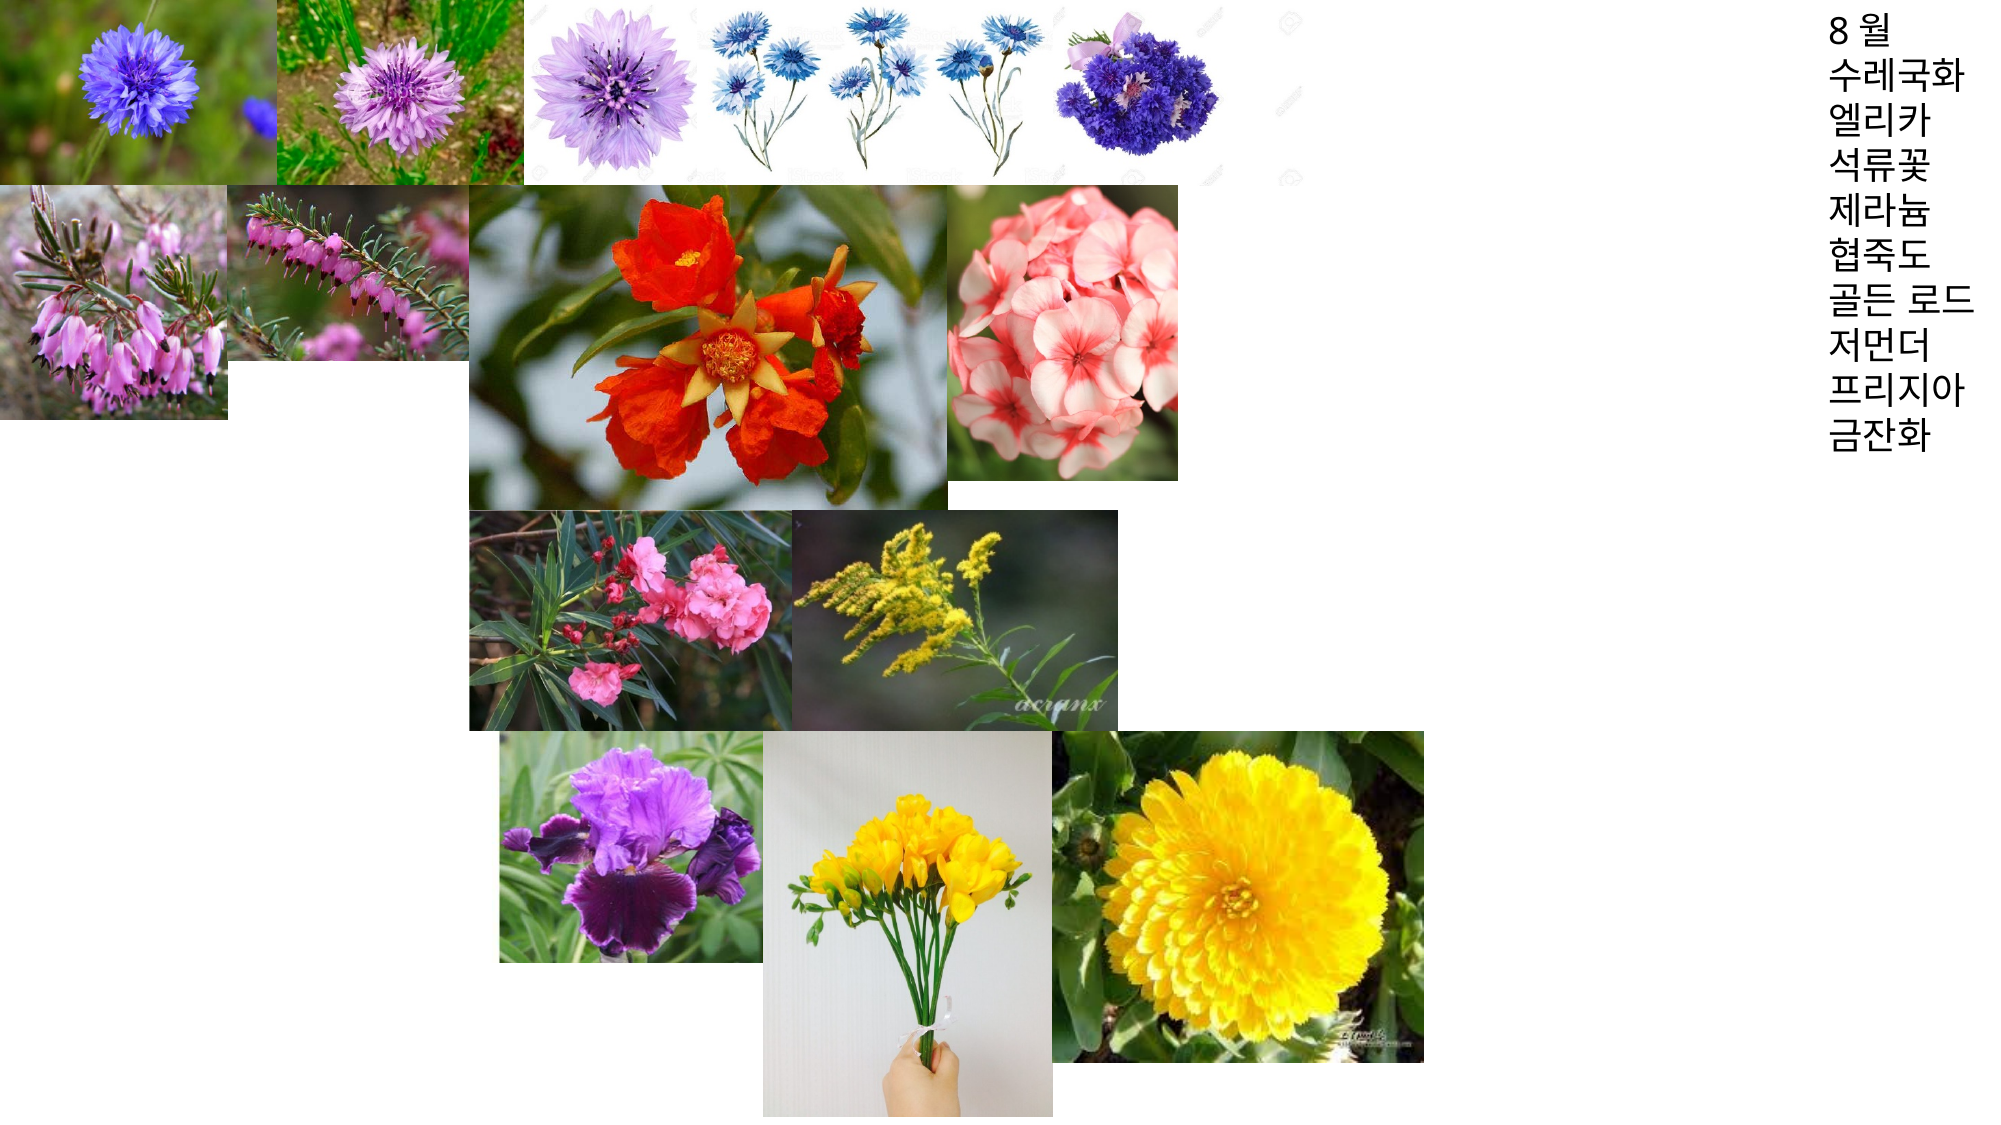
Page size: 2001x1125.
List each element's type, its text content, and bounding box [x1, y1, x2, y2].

picture [0, 0, 1424, 1117]
text_box 8월 수레국화 엘리카 석류꽃 제라늄 협죽도 골든 로드 저먼더 프리지아 금잔화 [1813, 0, 1992, 465]
